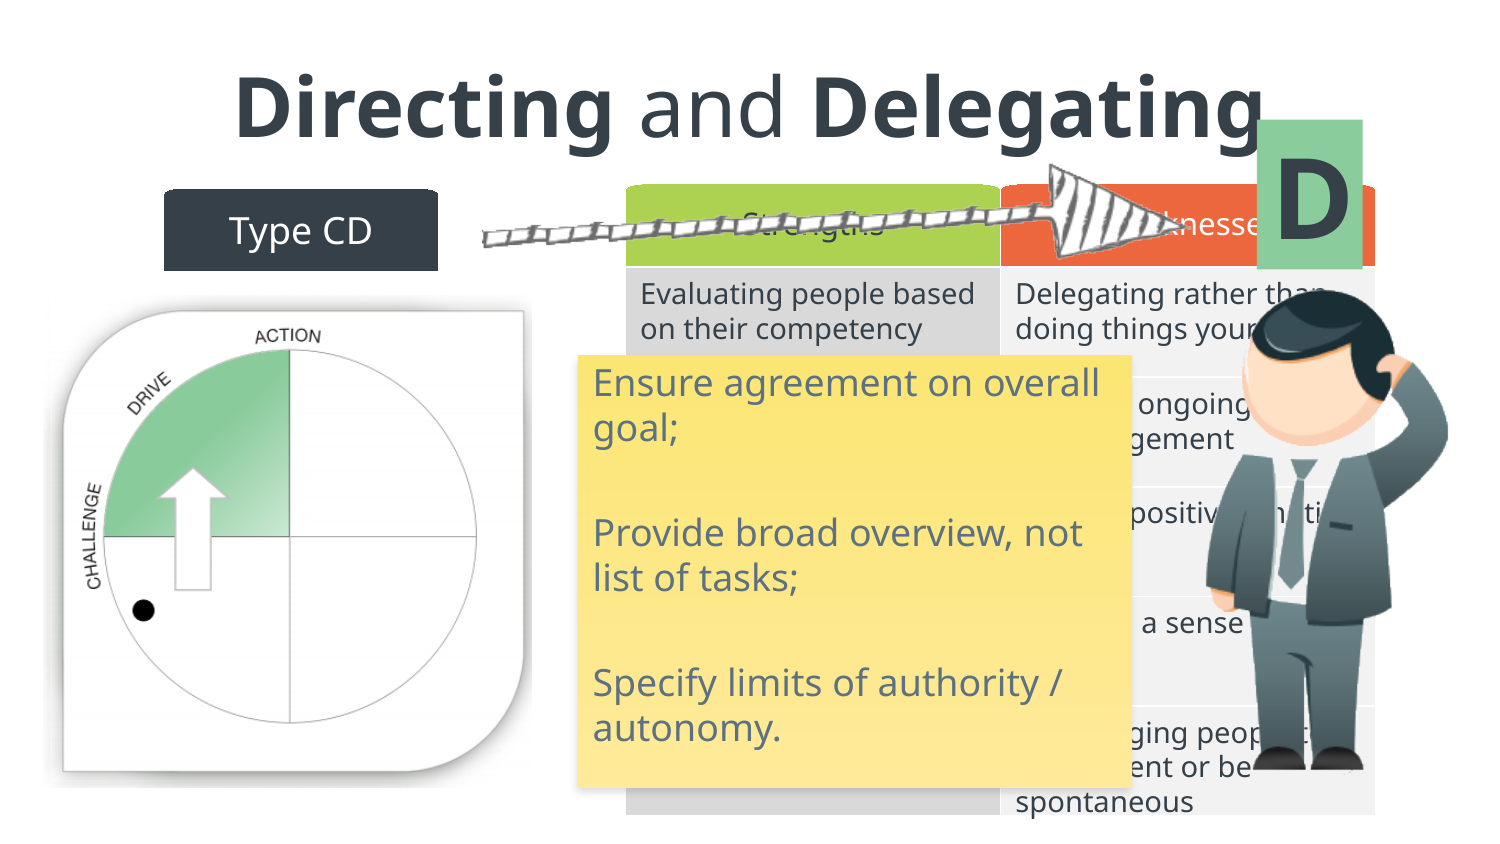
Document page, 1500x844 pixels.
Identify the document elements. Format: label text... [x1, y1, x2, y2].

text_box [577, 355, 1133, 788]
text_box Type CD [163, 188, 439, 272]
text_box D [1256, 119, 1363, 181]
picture [1202, 273, 1451, 776]
picture [42, 294, 533, 788]
picture [482, 159, 1196, 267]
title Directing and Delegating [50, 33, 1450, 175]
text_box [624, 182, 1376, 816]
